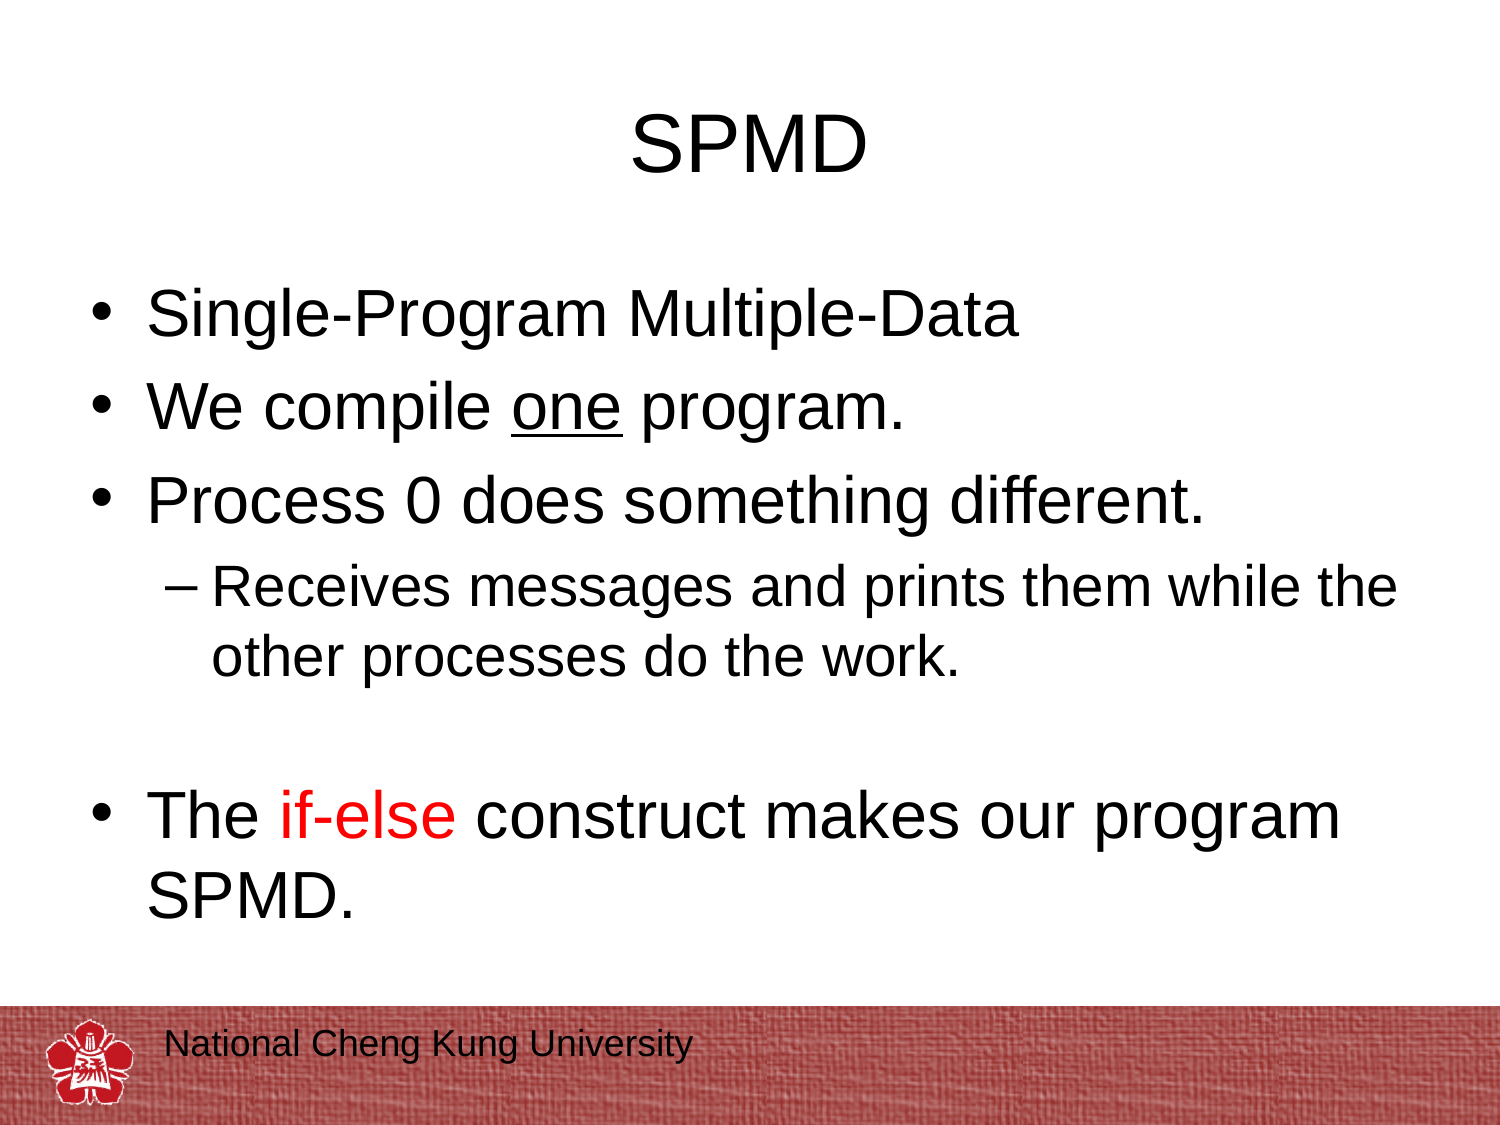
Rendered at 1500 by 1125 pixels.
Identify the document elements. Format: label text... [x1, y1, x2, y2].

title SPMD [75, 45, 1425, 233]
picture [29, 1006, 148, 1125]
list Single-Program Multiple-Data We compile one program. Process 0 does something different. Receives messages and prints them while the other processes do the work. The if-else construct makes our program SPMD. [75, 262, 1425, 988]
